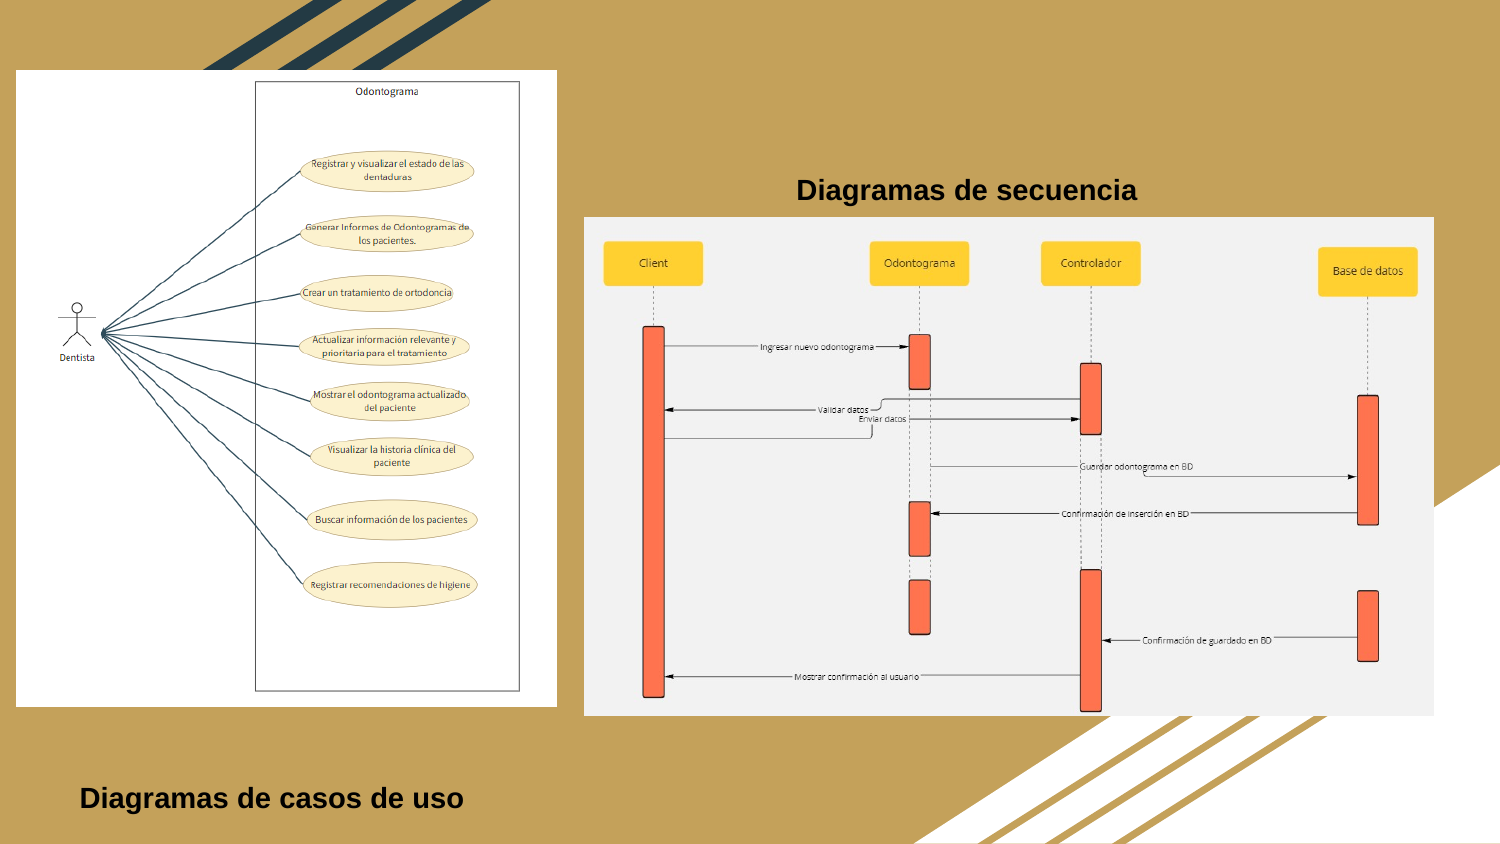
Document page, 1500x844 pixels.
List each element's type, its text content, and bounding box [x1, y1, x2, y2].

text_box Diagramas de secuencia [781, 121, 1274, 215]
text_box Diagramas de casos de uso [64, 729, 557, 830]
picture [584, 216, 1435, 716]
picture [16, 70, 557, 707]
